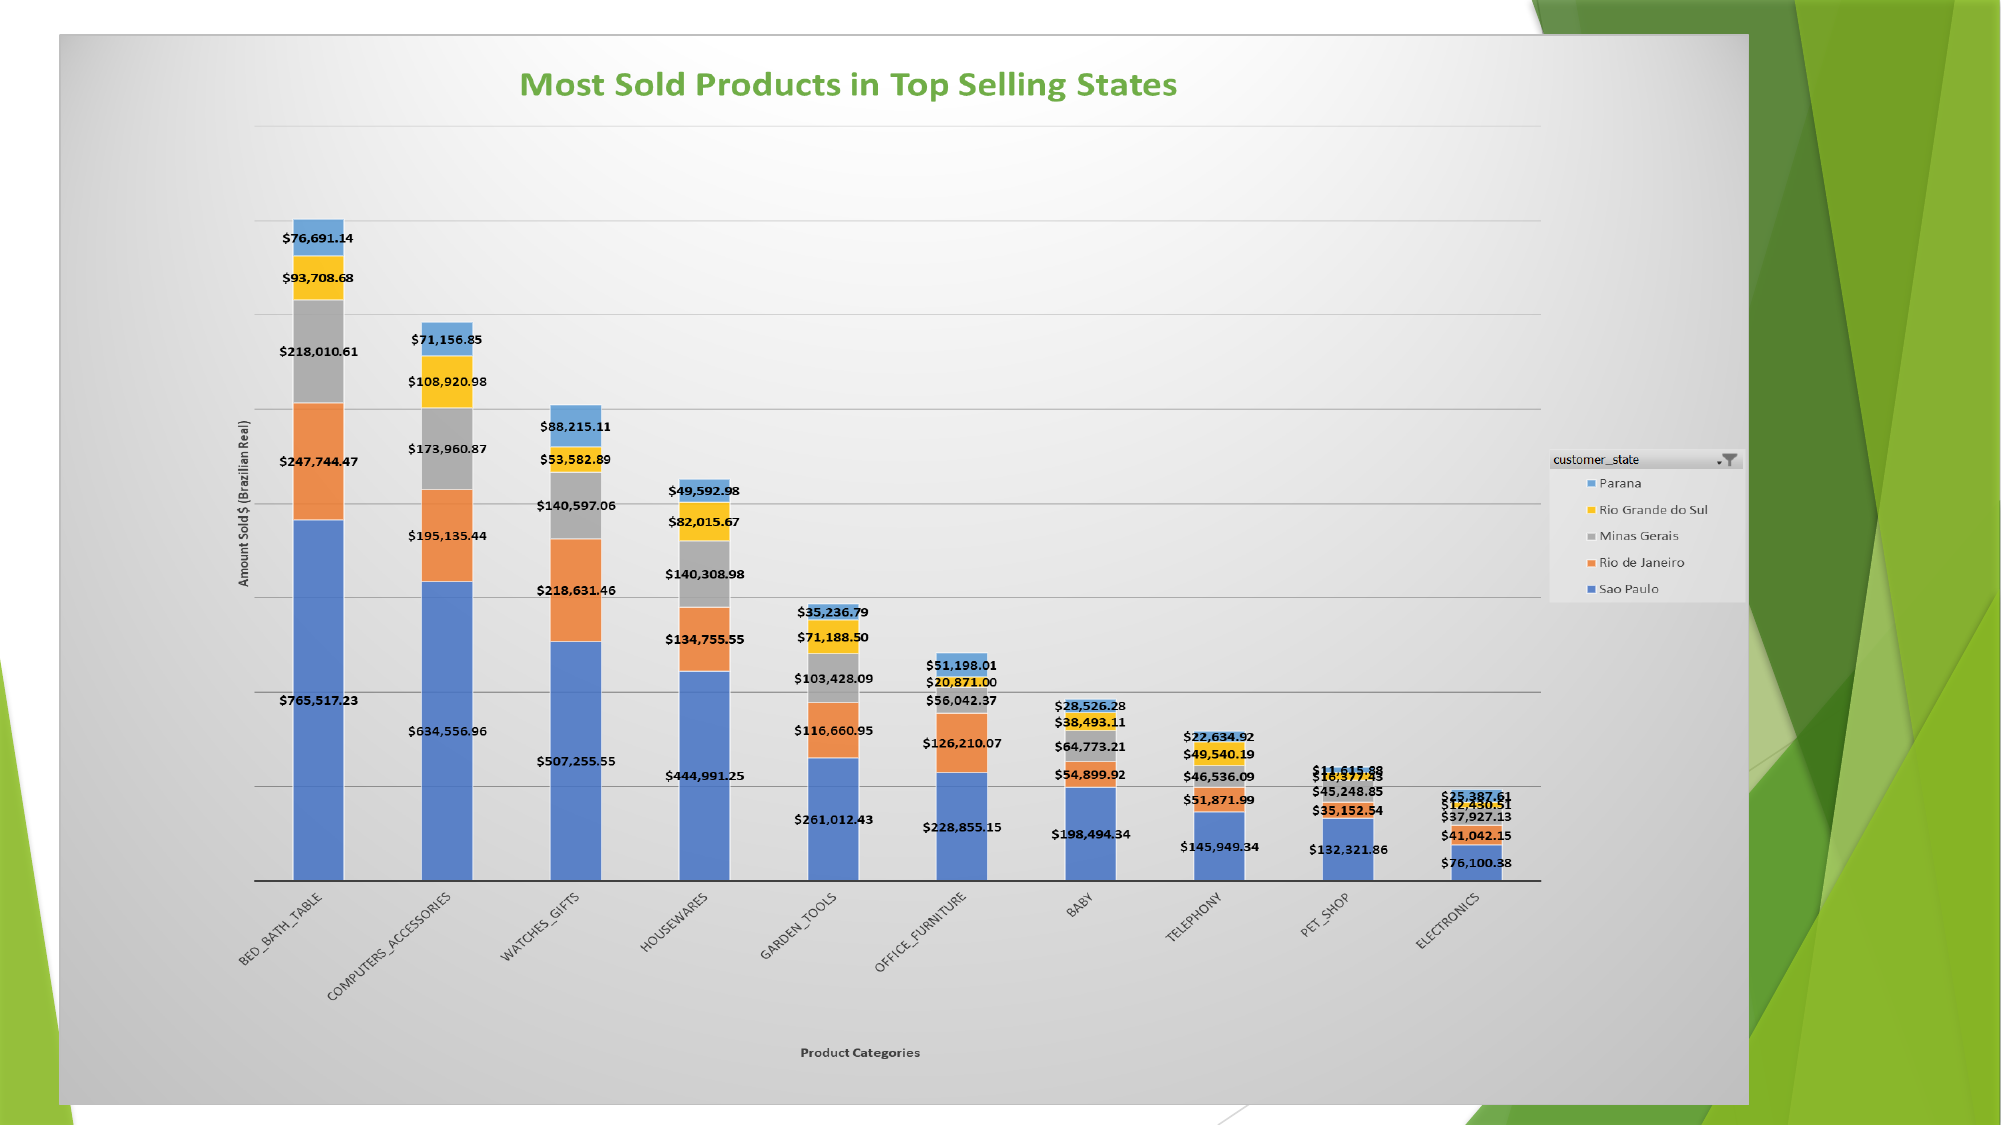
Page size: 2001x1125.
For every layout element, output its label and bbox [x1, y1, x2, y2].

picture [59, 33, 1749, 1106]
